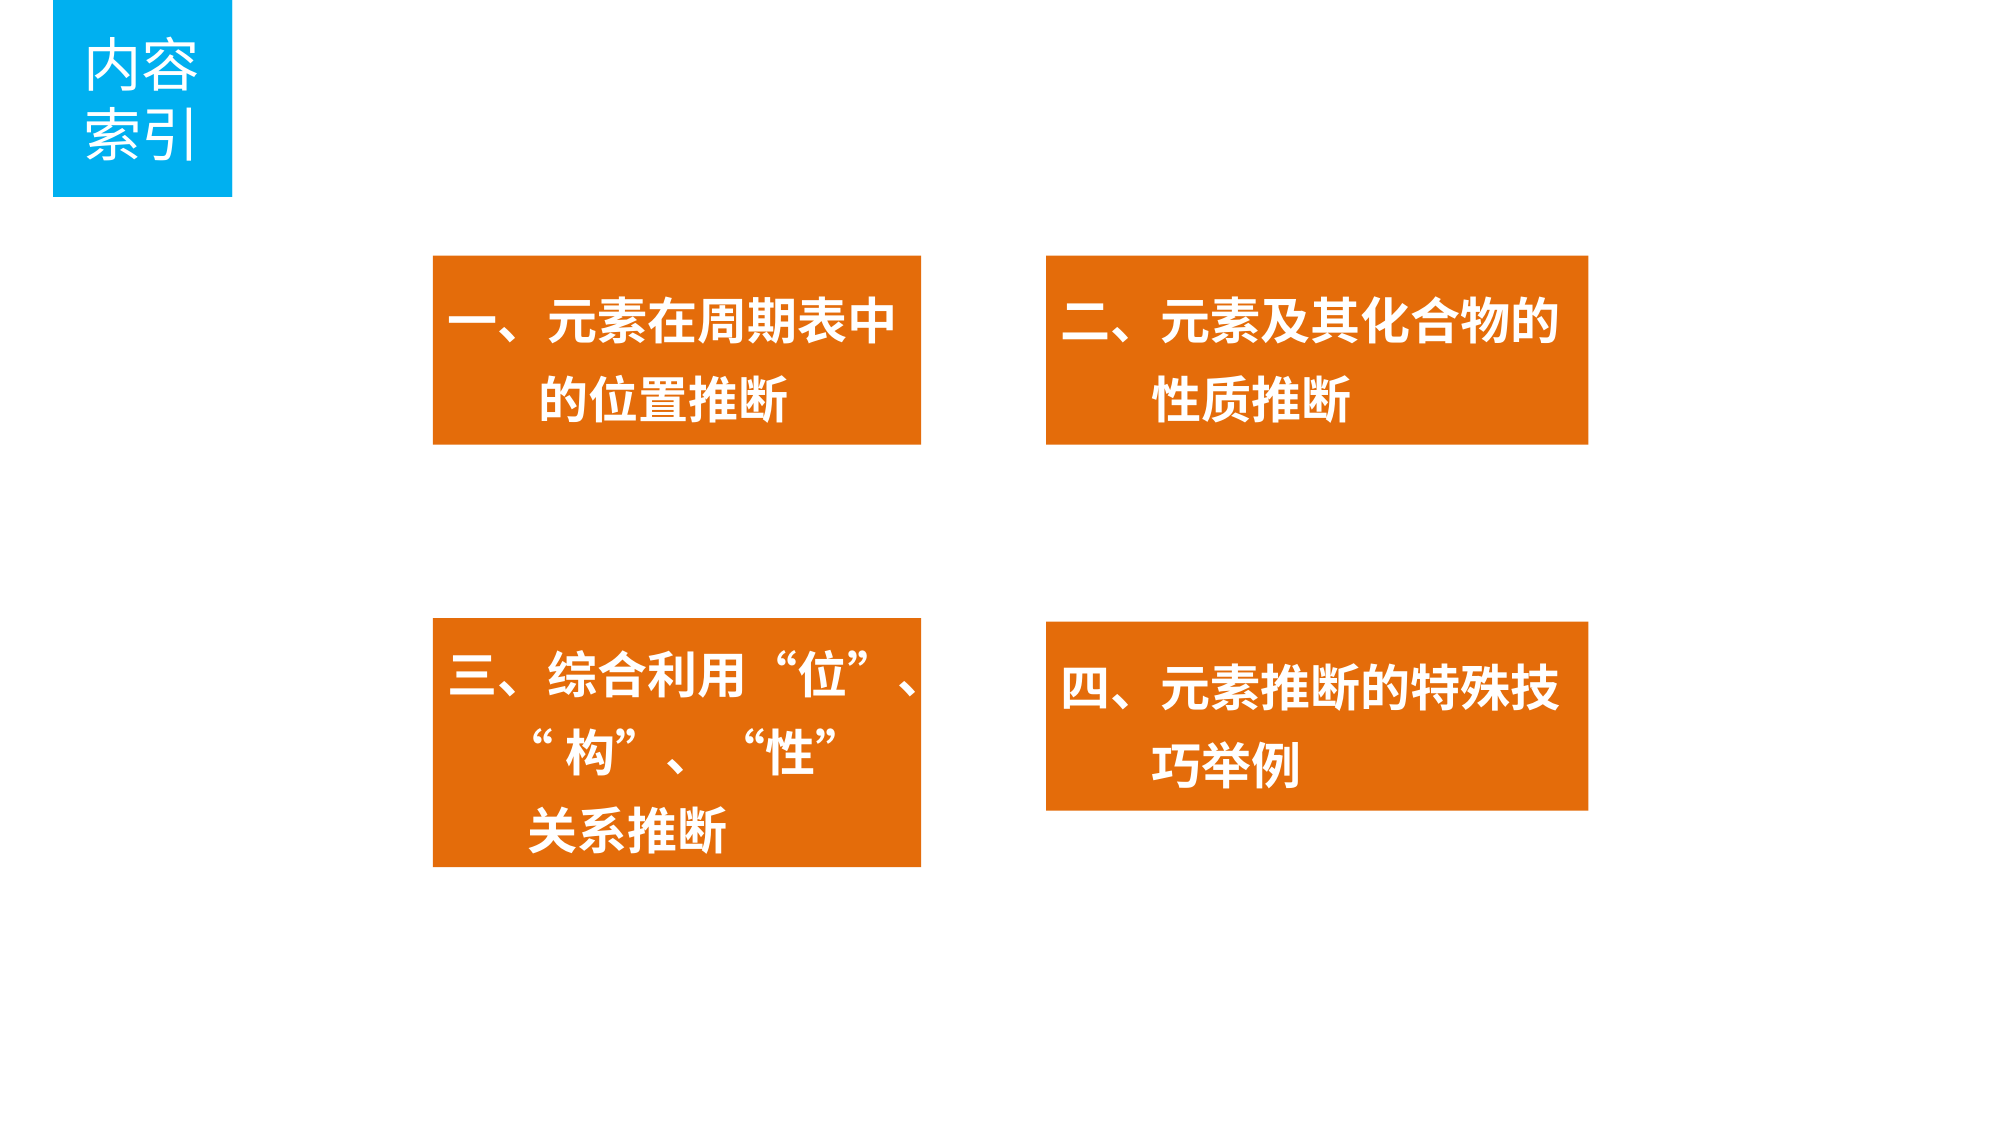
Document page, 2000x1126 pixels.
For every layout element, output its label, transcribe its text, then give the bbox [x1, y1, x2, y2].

text_box 内容索引 [64, 20, 219, 176]
text_box 四、元素推断的特殊技 巧举例 [1044, 620, 1591, 813]
text_box 二、元素及其化合物的 性质推断 [1044, 253, 1591, 447]
text_box 三、综合利用“位”、 “构”、“性” 关系推断 [431, 616, 923, 869]
text_box 一、元素在周期表中 的位置推断 [431, 253, 923, 447]
text_box [51, 0, 234, 199]
